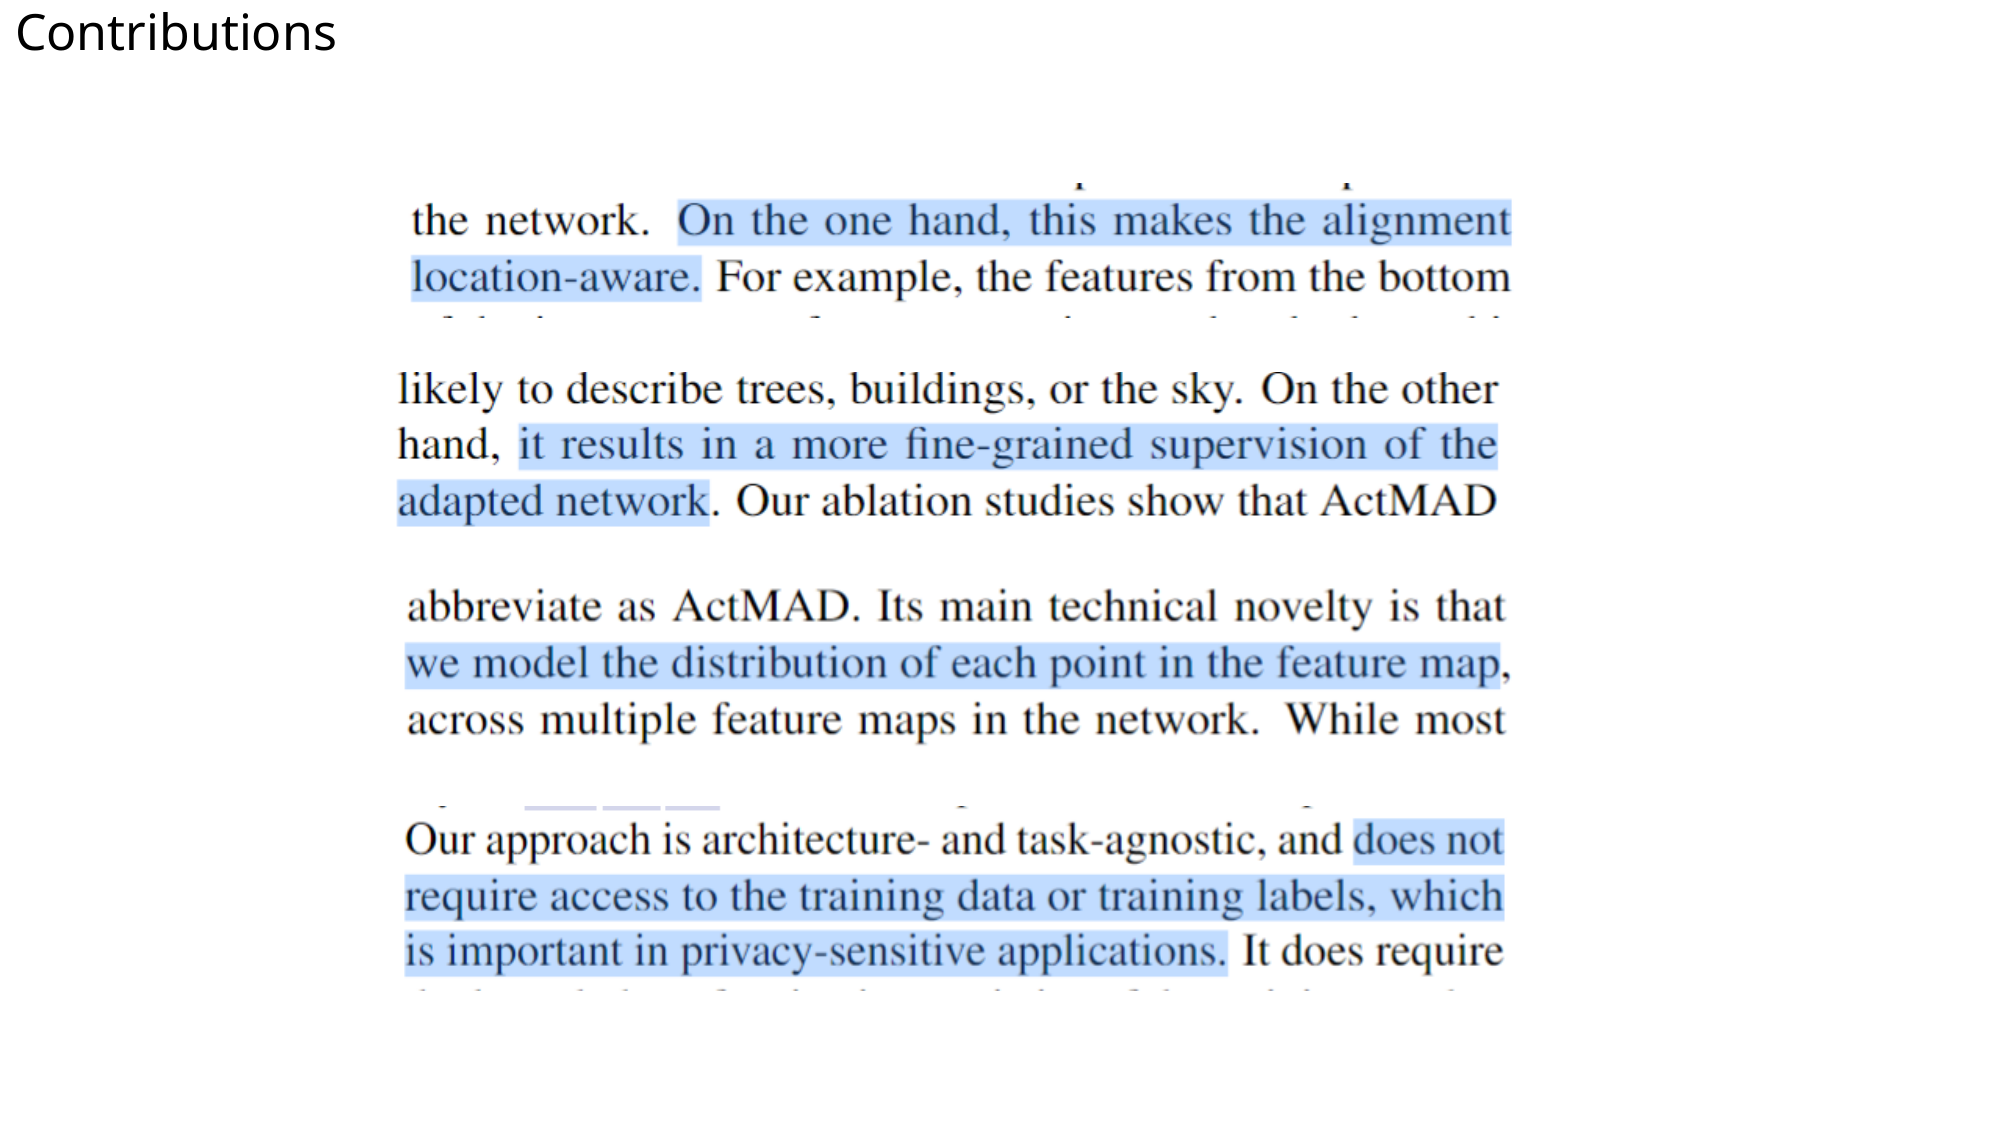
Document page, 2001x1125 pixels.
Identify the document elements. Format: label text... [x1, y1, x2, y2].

picture [294, 581, 1538, 754]
picture [347, 183, 1562, 318]
picture [328, 806, 1547, 991]
picture [347, 372, 1528, 530]
subtitle Contributions [0, 0, 424, 168]
